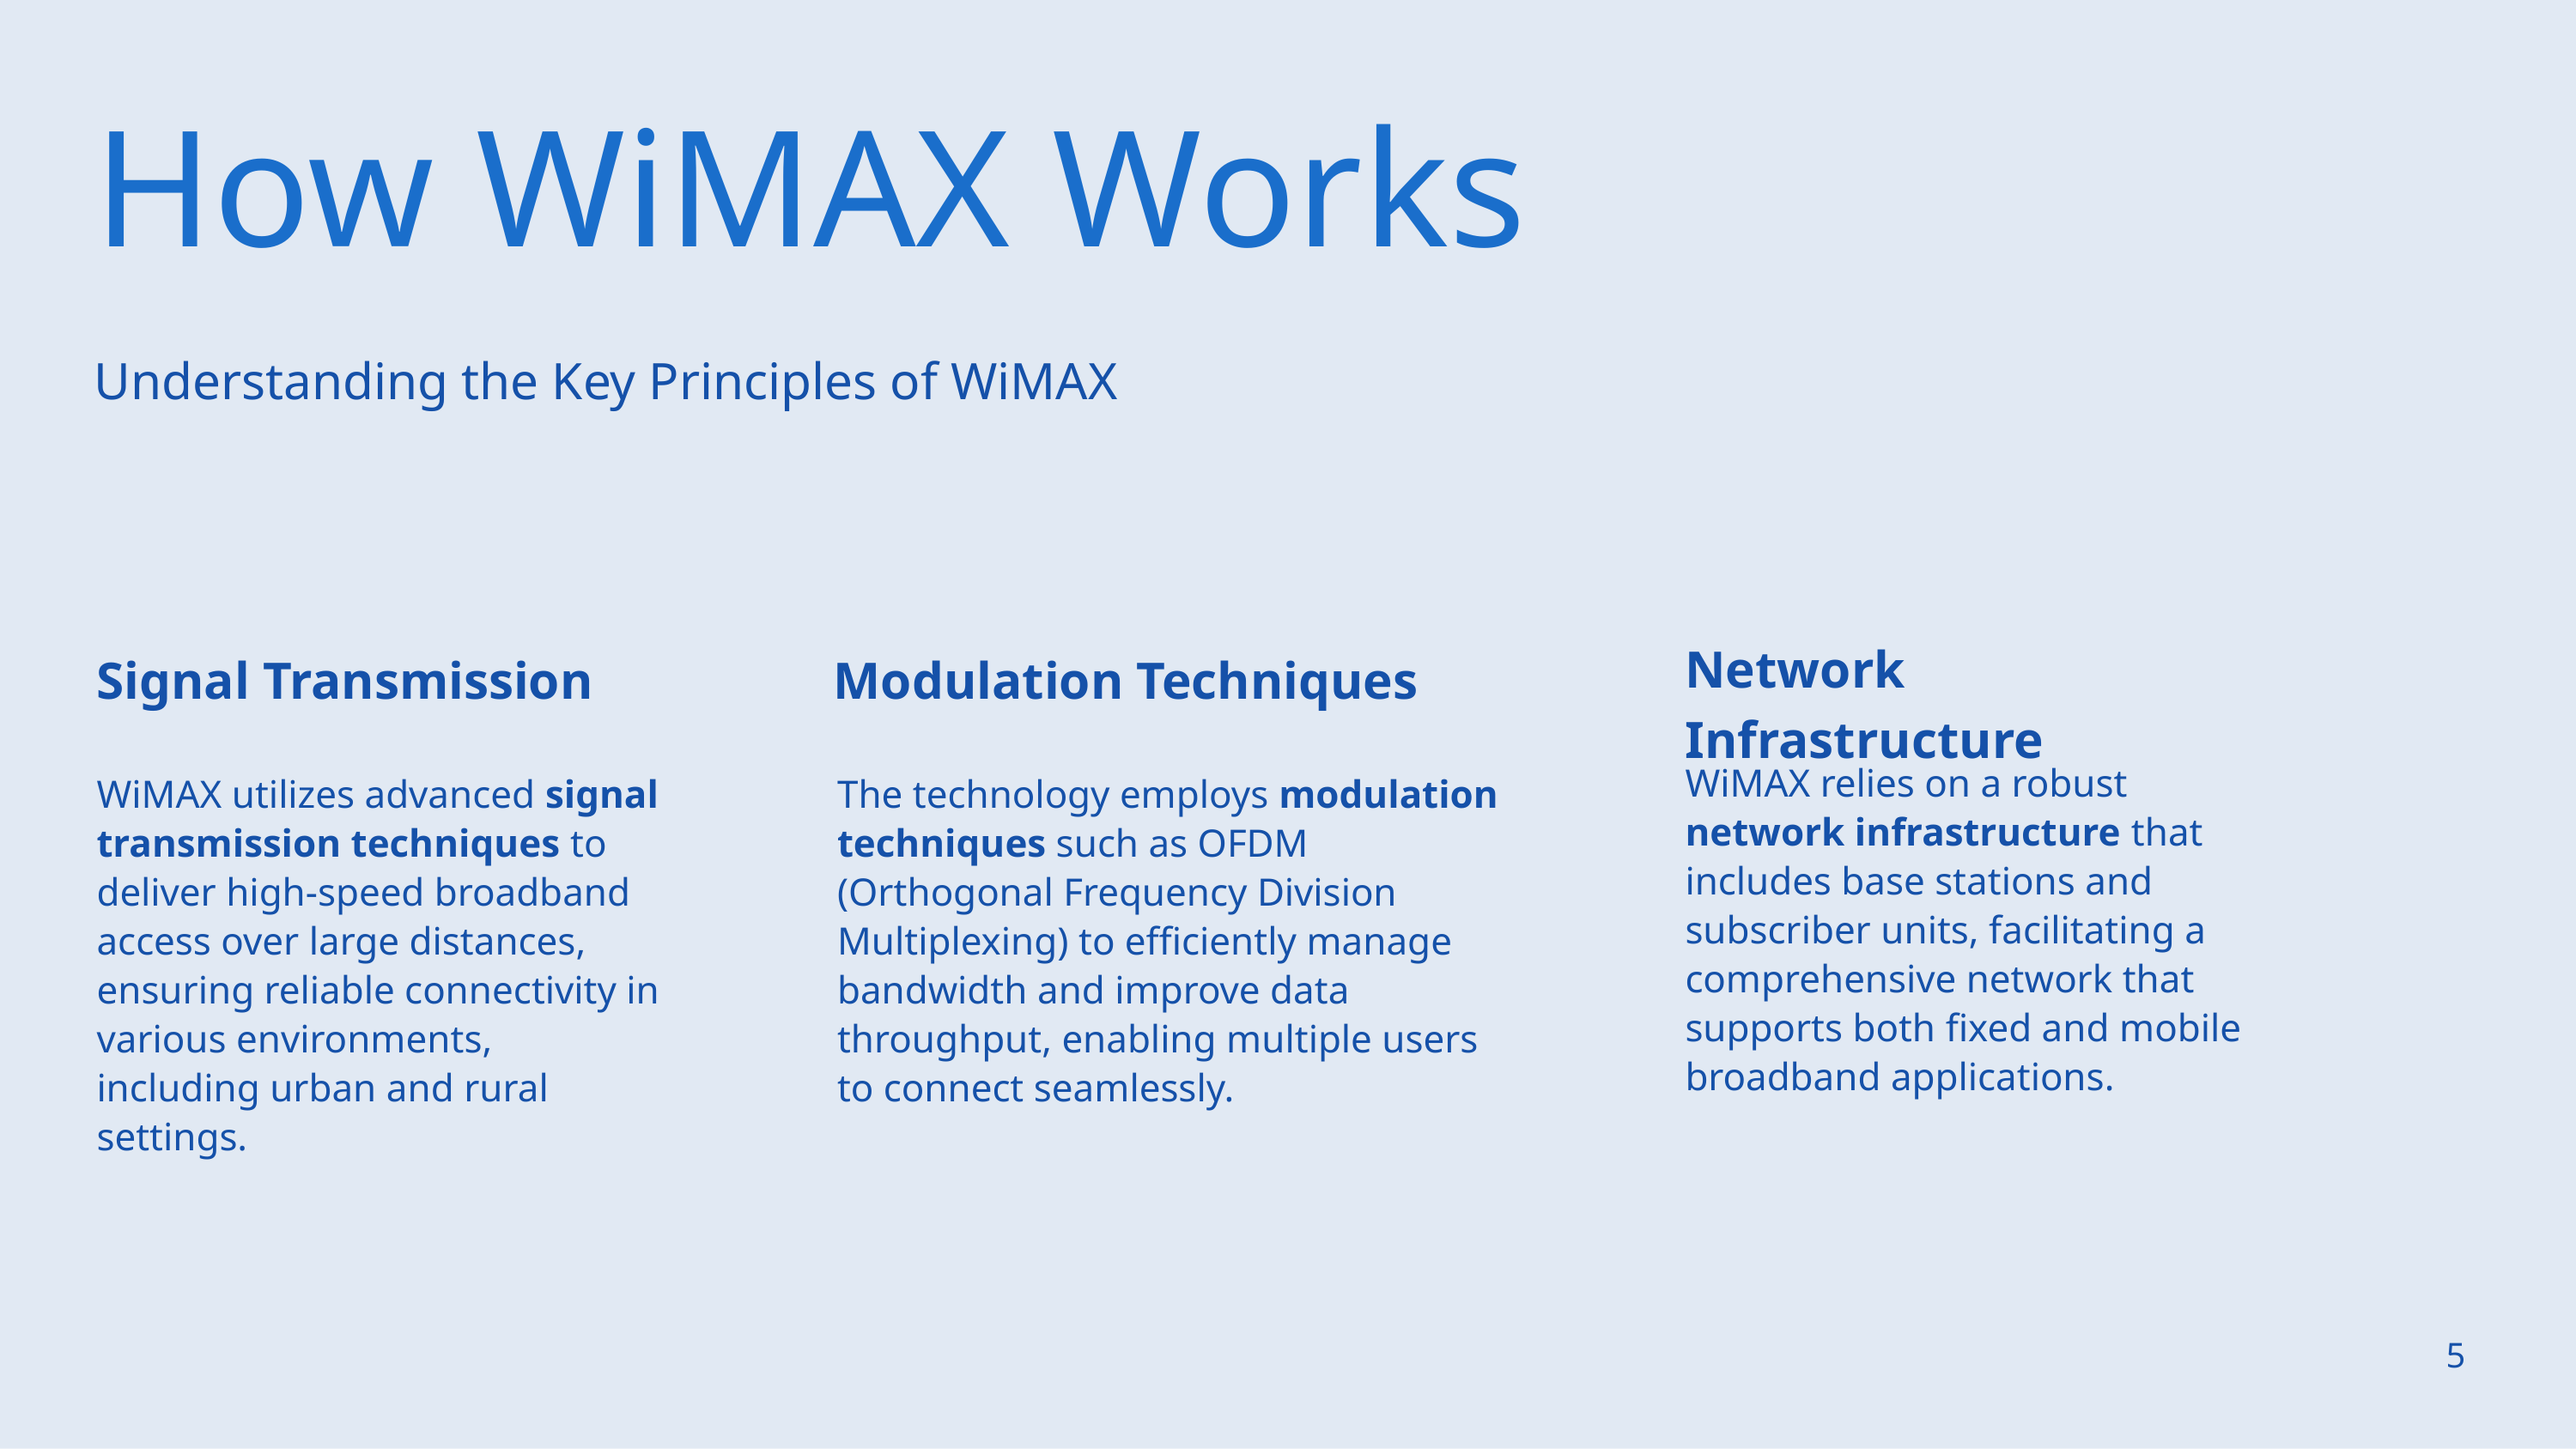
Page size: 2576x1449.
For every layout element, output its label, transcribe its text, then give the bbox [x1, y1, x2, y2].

text_box 5 [2445, 1326, 2466, 1375]
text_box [96, 638, 661, 1106]
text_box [94, 94, 1955, 407]
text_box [833, 638, 1510, 1155]
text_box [1685, 627, 2249, 1094]
